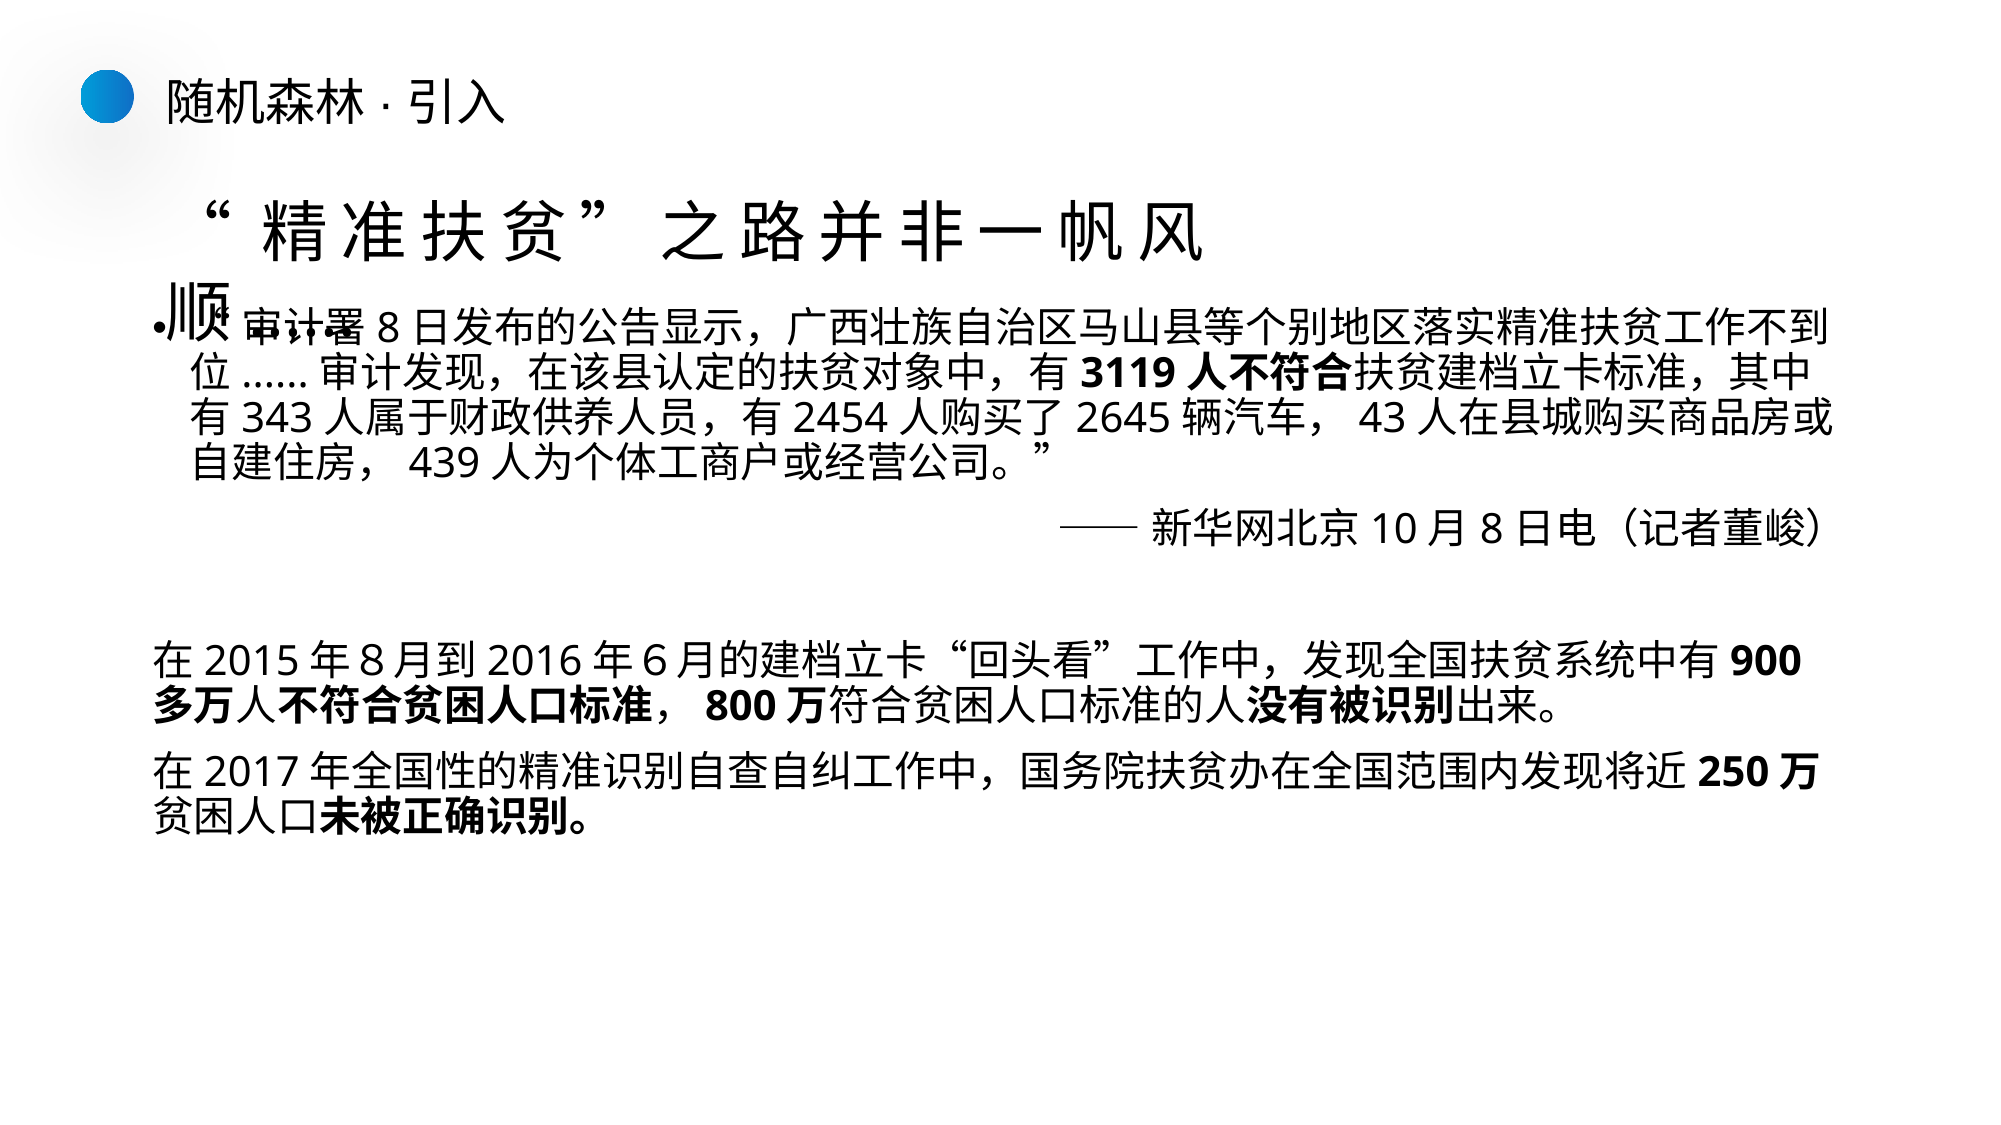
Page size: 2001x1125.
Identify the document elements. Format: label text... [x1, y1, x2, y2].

text_box [79, 68, 135, 125]
text_box 随机森林·引入 “精准扶贫”之路并非一帆风顺...... [150, 62, 1219, 438]
list “审计署8日发布的公告显示，广西壮族自治区马山县等个别地区落实精准扶贫工作不到位......审计发现，在该县认定的扶贫对象中，有3119人不符合扶贫建档立卡标准，其中有343人属于财政供养人员，有2454人购买了2645辆汽车，43人在县城购买商品房或自建住房，439人为个体工商户或经营公司。” ——新华网北京10月8日电（记者董峻） 在2015年８月到2016年６月的建档立卡“回头看”工作中，发现全国扶贫系统中有900多万人不符合贫困人口标准，800万符合贫困人口标准的人没有被识别出来。 在2017年全国性的精准识别自查自纠工作中，国务院扶贫办在全国范围内发现将近250万贫困人口未被正确识别。 [137, 299, 1863, 1014]
